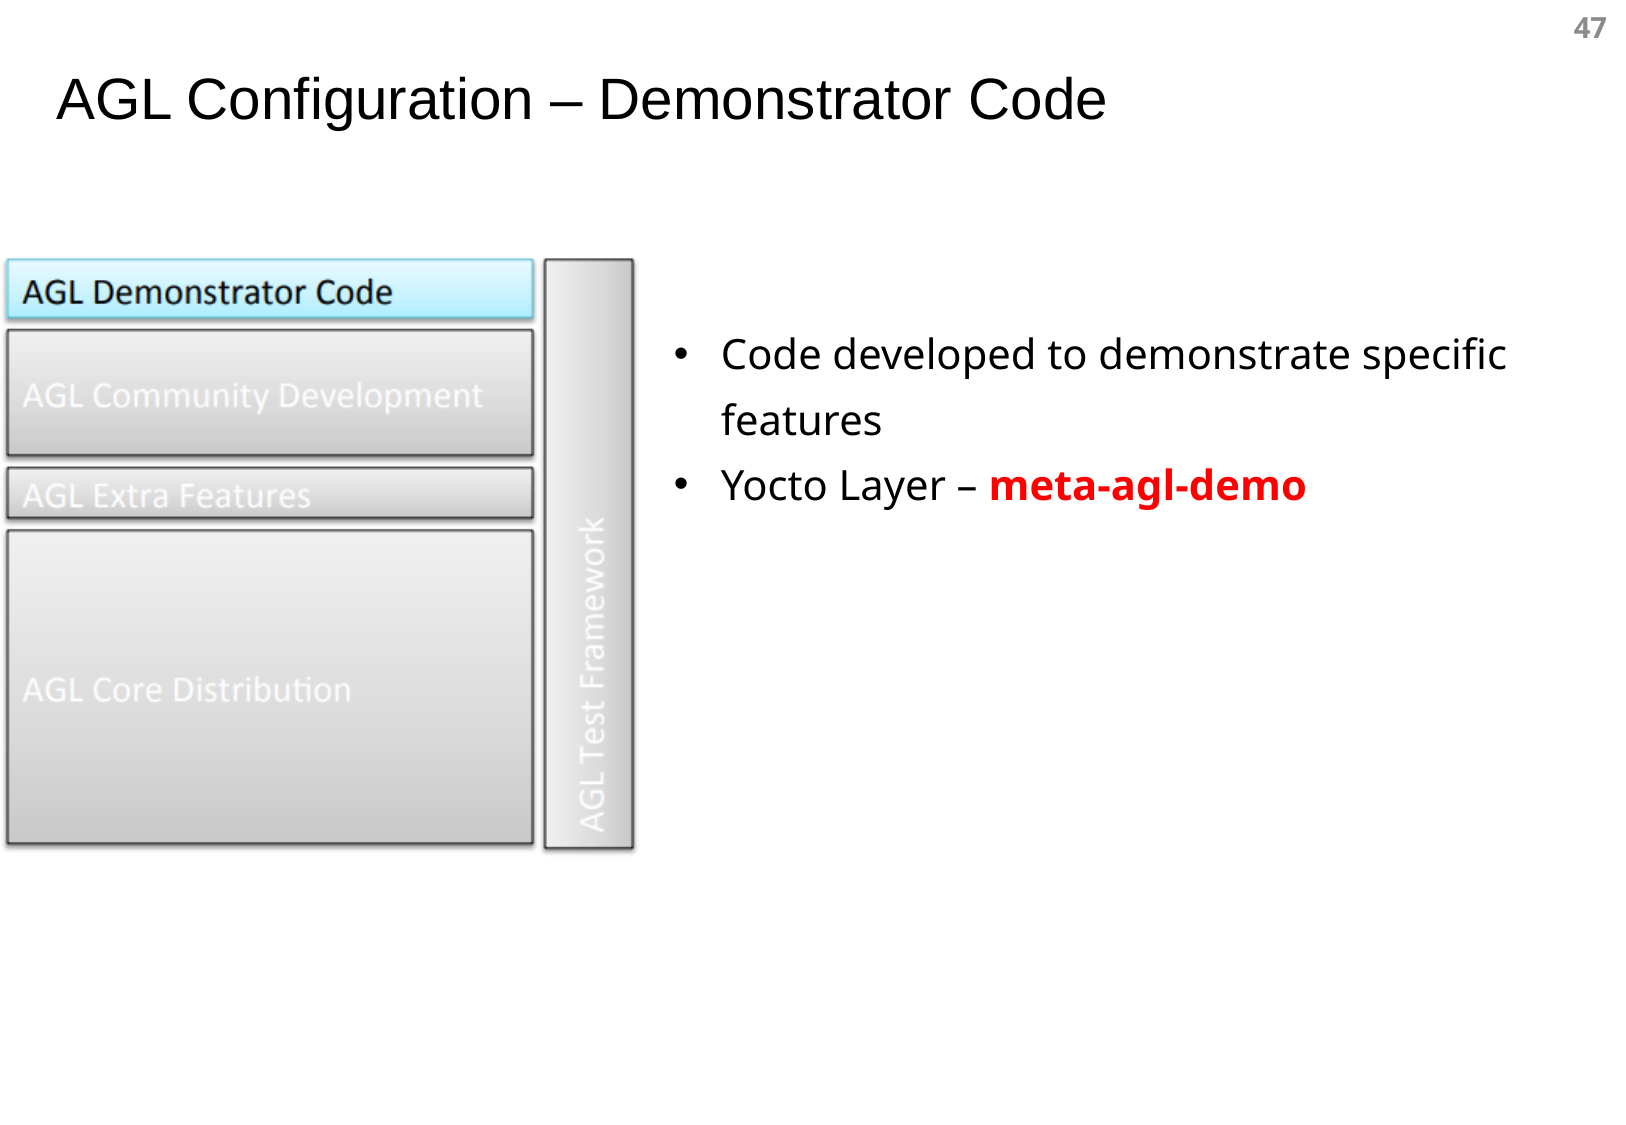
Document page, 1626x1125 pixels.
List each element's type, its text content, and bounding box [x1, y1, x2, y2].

picture [0, 243, 648, 866]
text_box AGL Configuration – Demonstrator Code [41, 19, 1124, 139]
text_box Code developed to demonstrate specific features Yocto Layer – meta-agl-demo [658, 305, 1602, 516]
